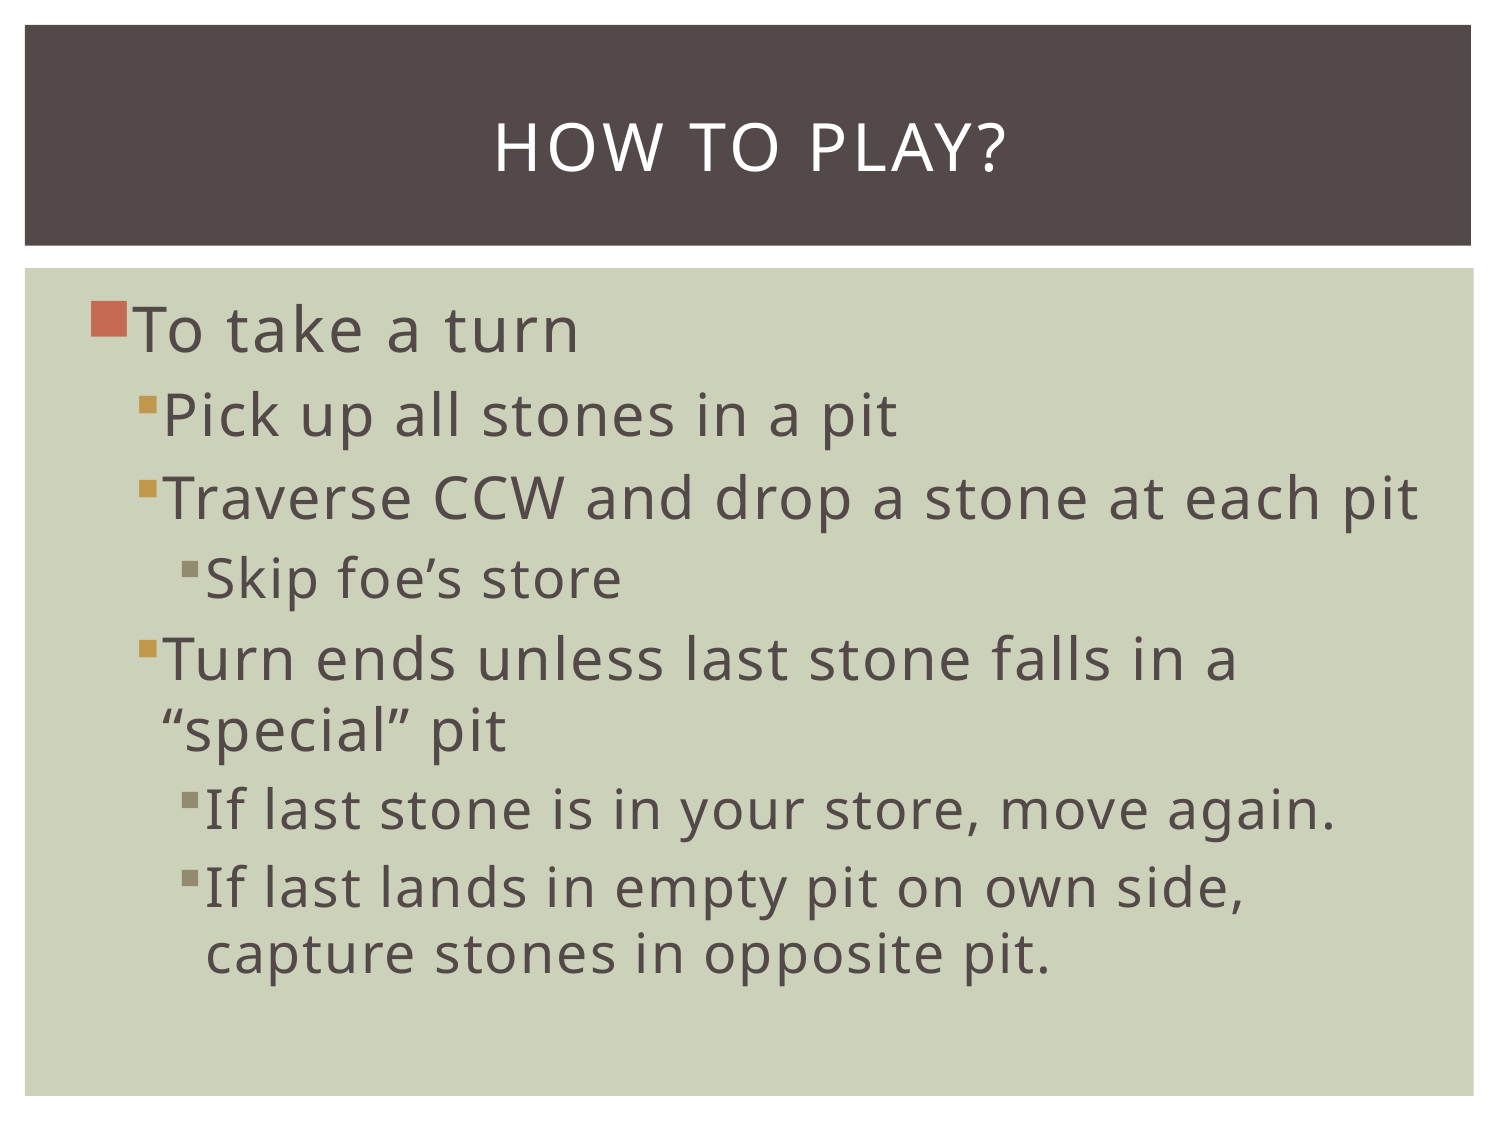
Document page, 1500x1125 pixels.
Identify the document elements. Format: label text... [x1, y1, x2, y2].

list To take a turn Pick up all stones in a pit Traverse CCW and drop a stone at each pit Skip foe’s store Turn ends unless last stone falls in a “special” pit If last stone is in your store, move again. If last lands in empty pit on own side, capture stones in opposite pit. [62, 281, 1442, 1005]
title How to Play? [62, 58, 1438, 232]
